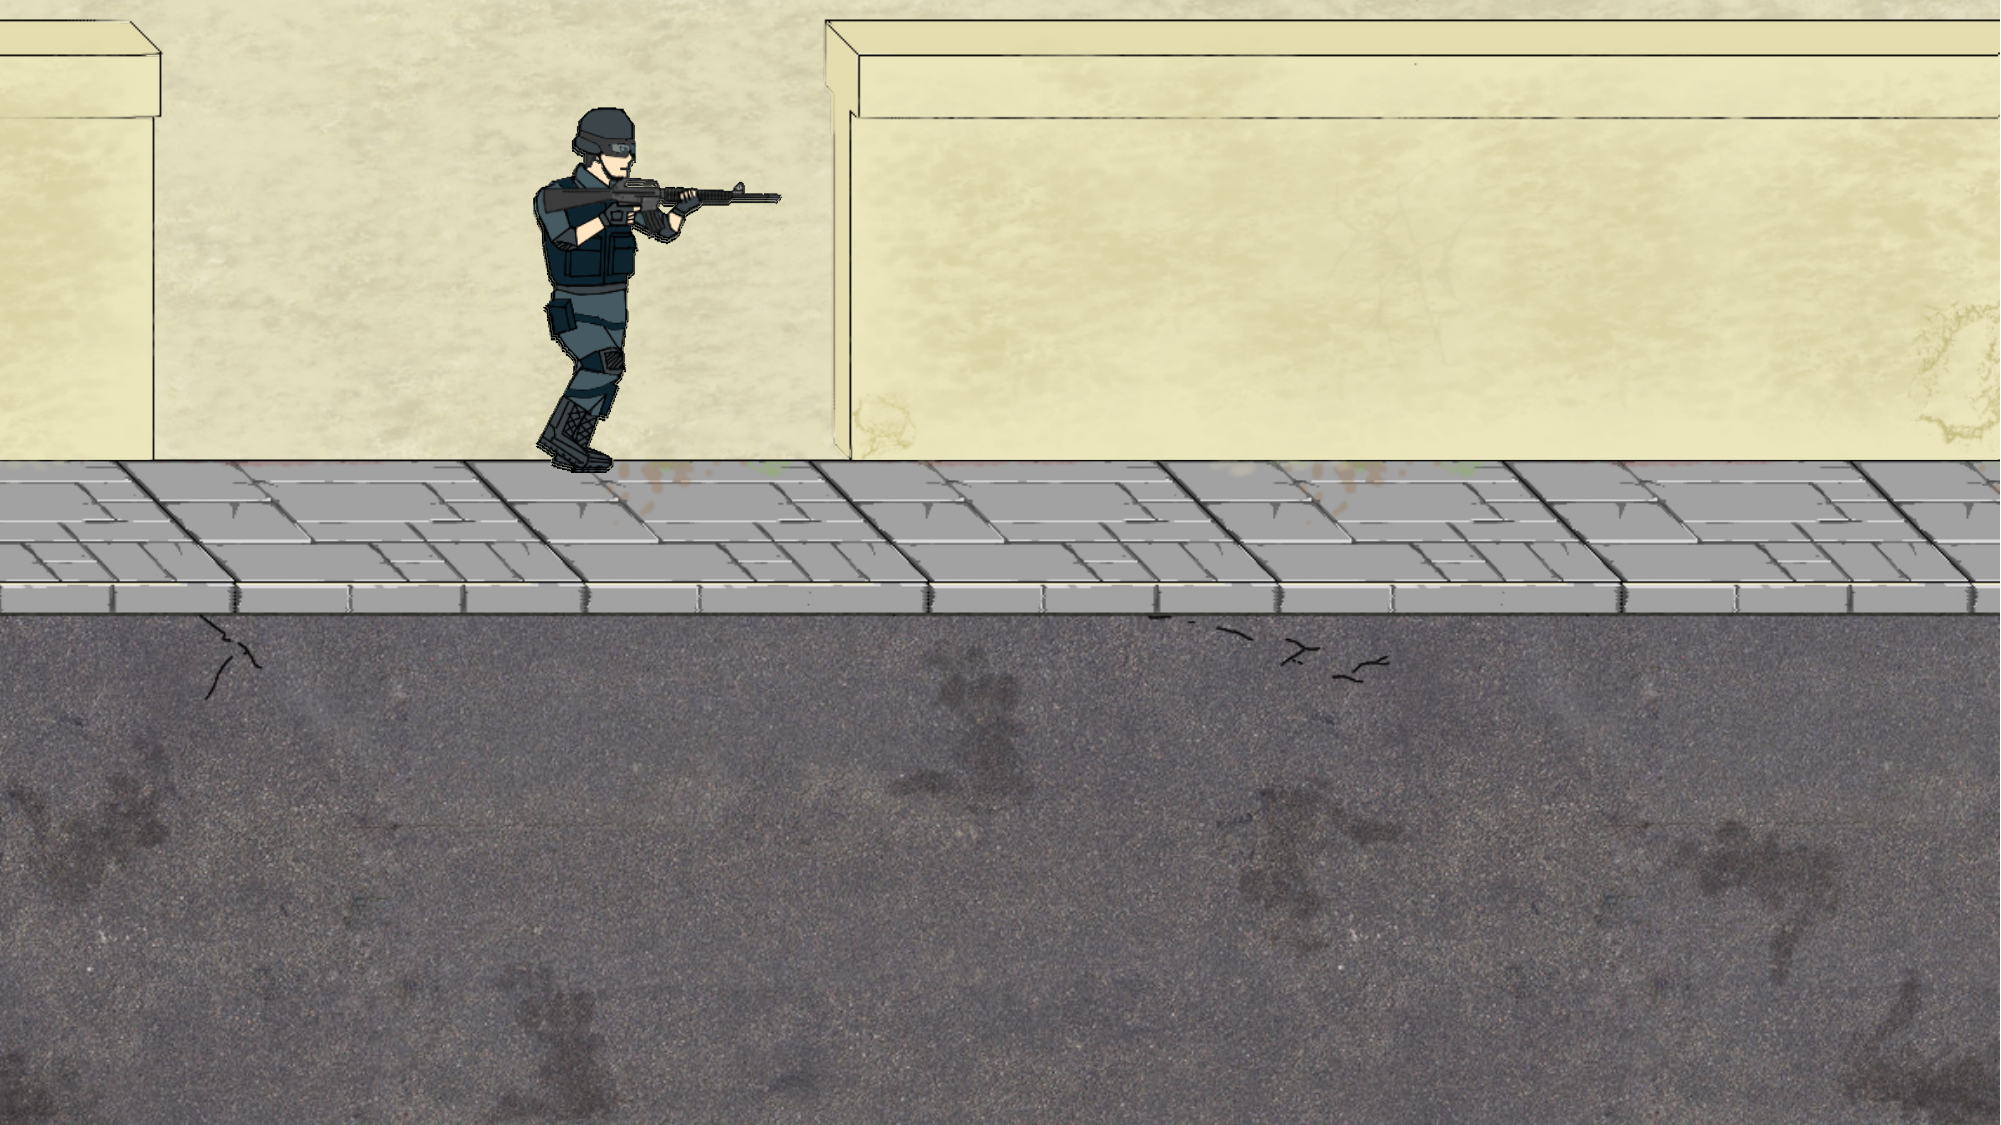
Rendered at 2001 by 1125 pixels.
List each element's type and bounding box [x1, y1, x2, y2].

list [0, 0, 2000, 1125]
picture [821, 23, 1999, 460]
picture [422, 83, 800, 473]
picture [0, 22, 161, 460]
